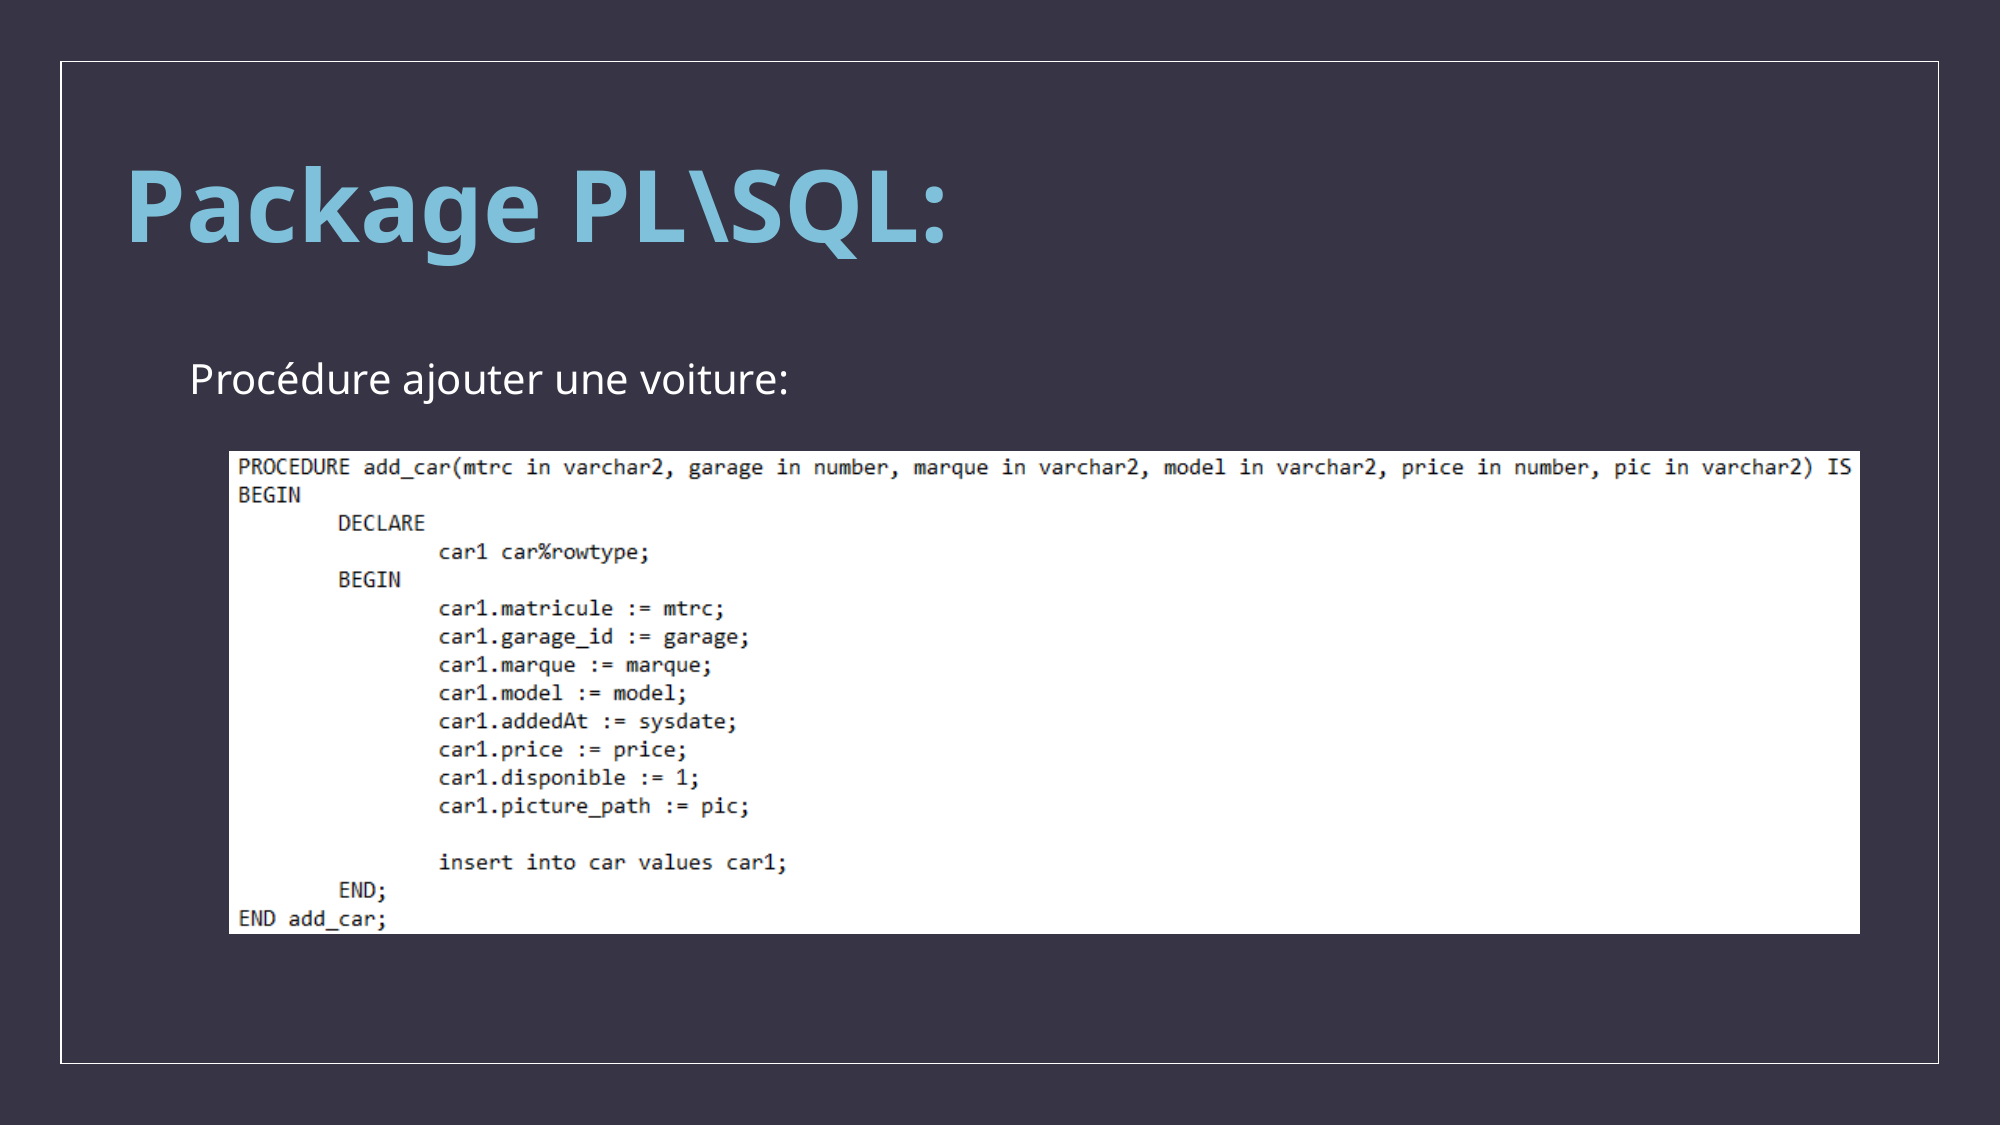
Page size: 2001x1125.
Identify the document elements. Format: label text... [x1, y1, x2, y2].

title Package PL\SQL: [108, 97, 1759, 323]
list Procédure ajouter une voiture: [174, 345, 1825, 990]
picture [229, 451, 1860, 934]
